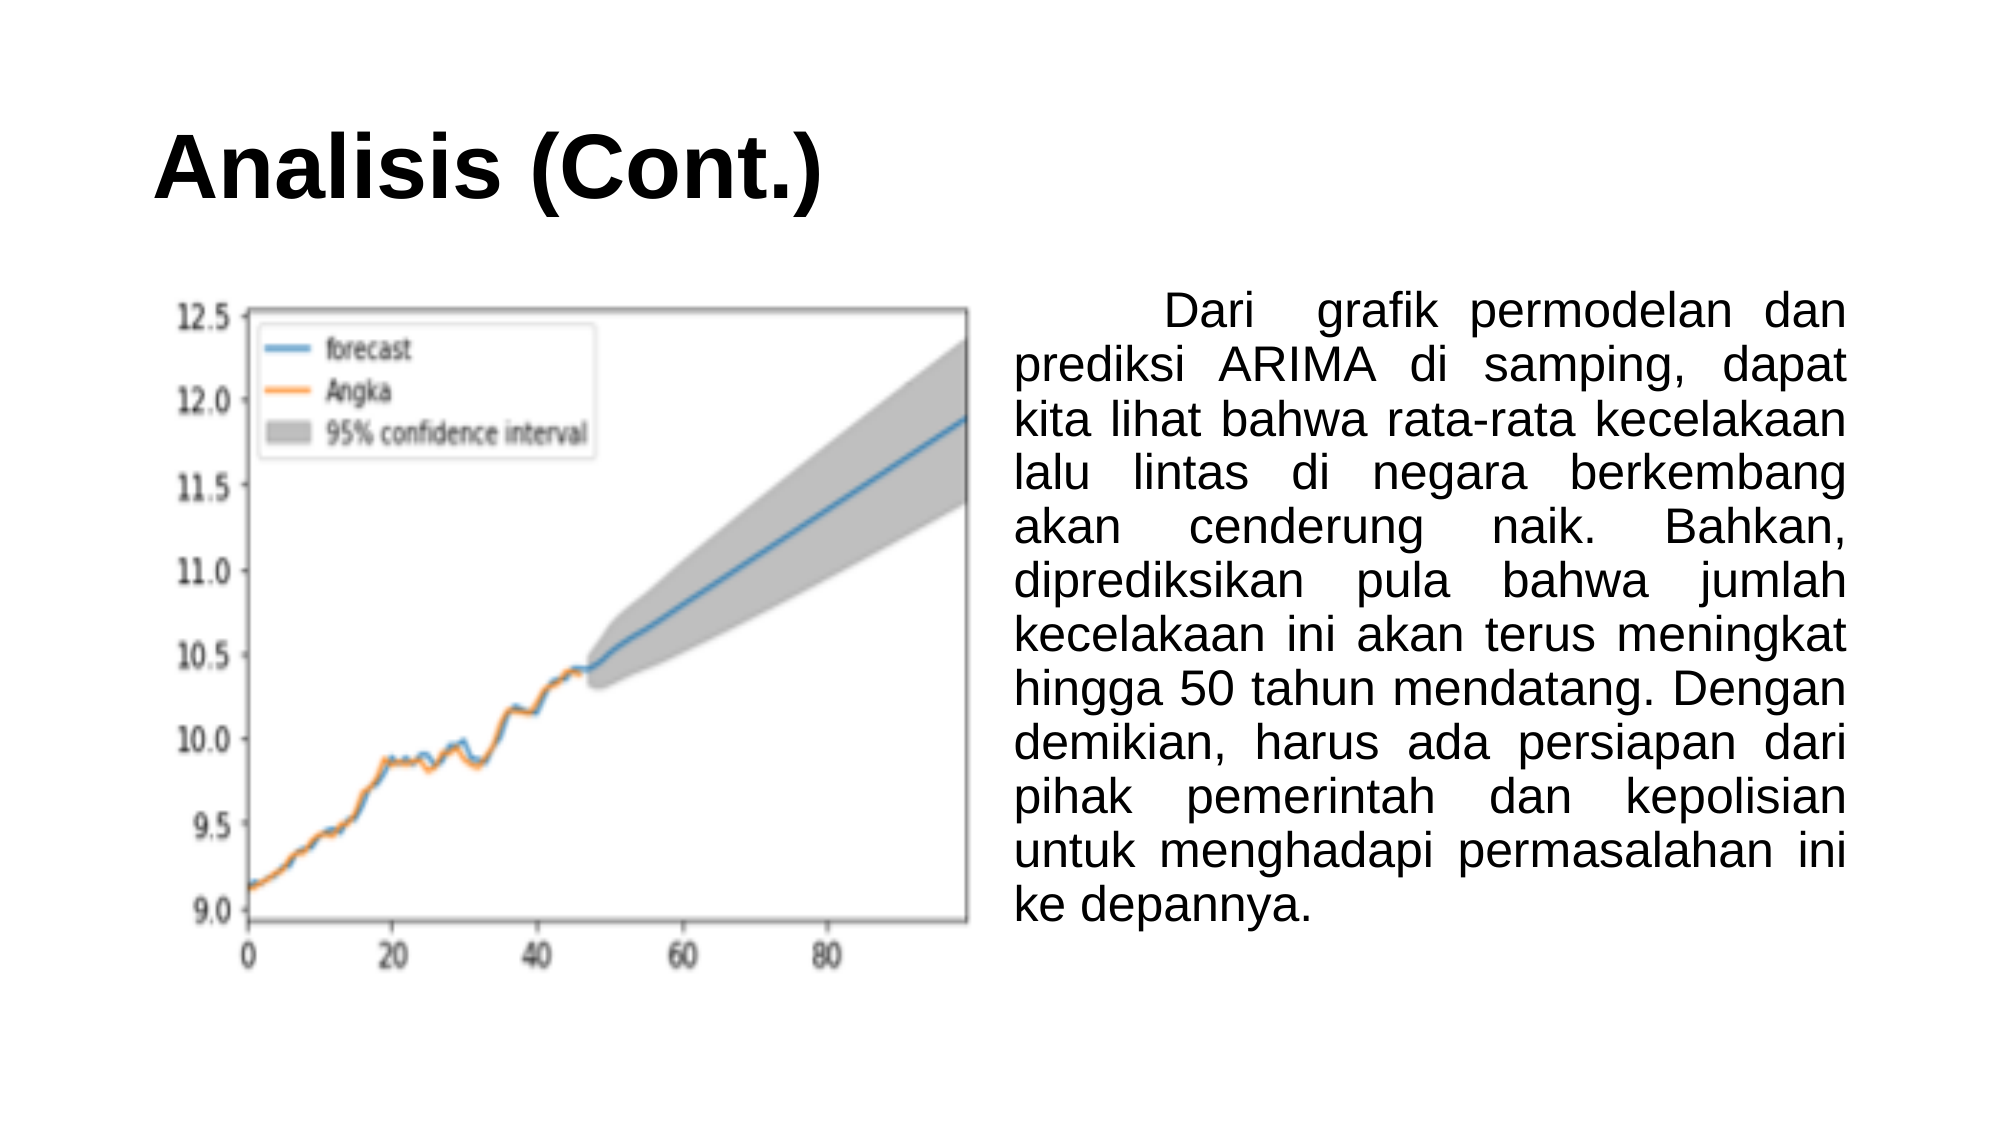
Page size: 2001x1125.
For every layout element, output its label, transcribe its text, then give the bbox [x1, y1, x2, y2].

list Dari grafik permodelan dan prediksi ARIMA di samping, dapat kita lihat bahwa rata-rata kecelakaan lalu lintas di negara berkembang akan cenderung naik. Bahkan, diprediksikan pula bahwa jumlah kecelakaan ini akan terus meningkat hingga 50 tahun mendatang. Dengan demikian, harus ada persiapan dari pihak pemerintah dan kepolisian untuk menghadapi permasalahan ini ke depannya. [999, 277, 1863, 1014]
picture [137, 277, 999, 1014]
title Analisis (Cont.) [137, 59, 1863, 277]
